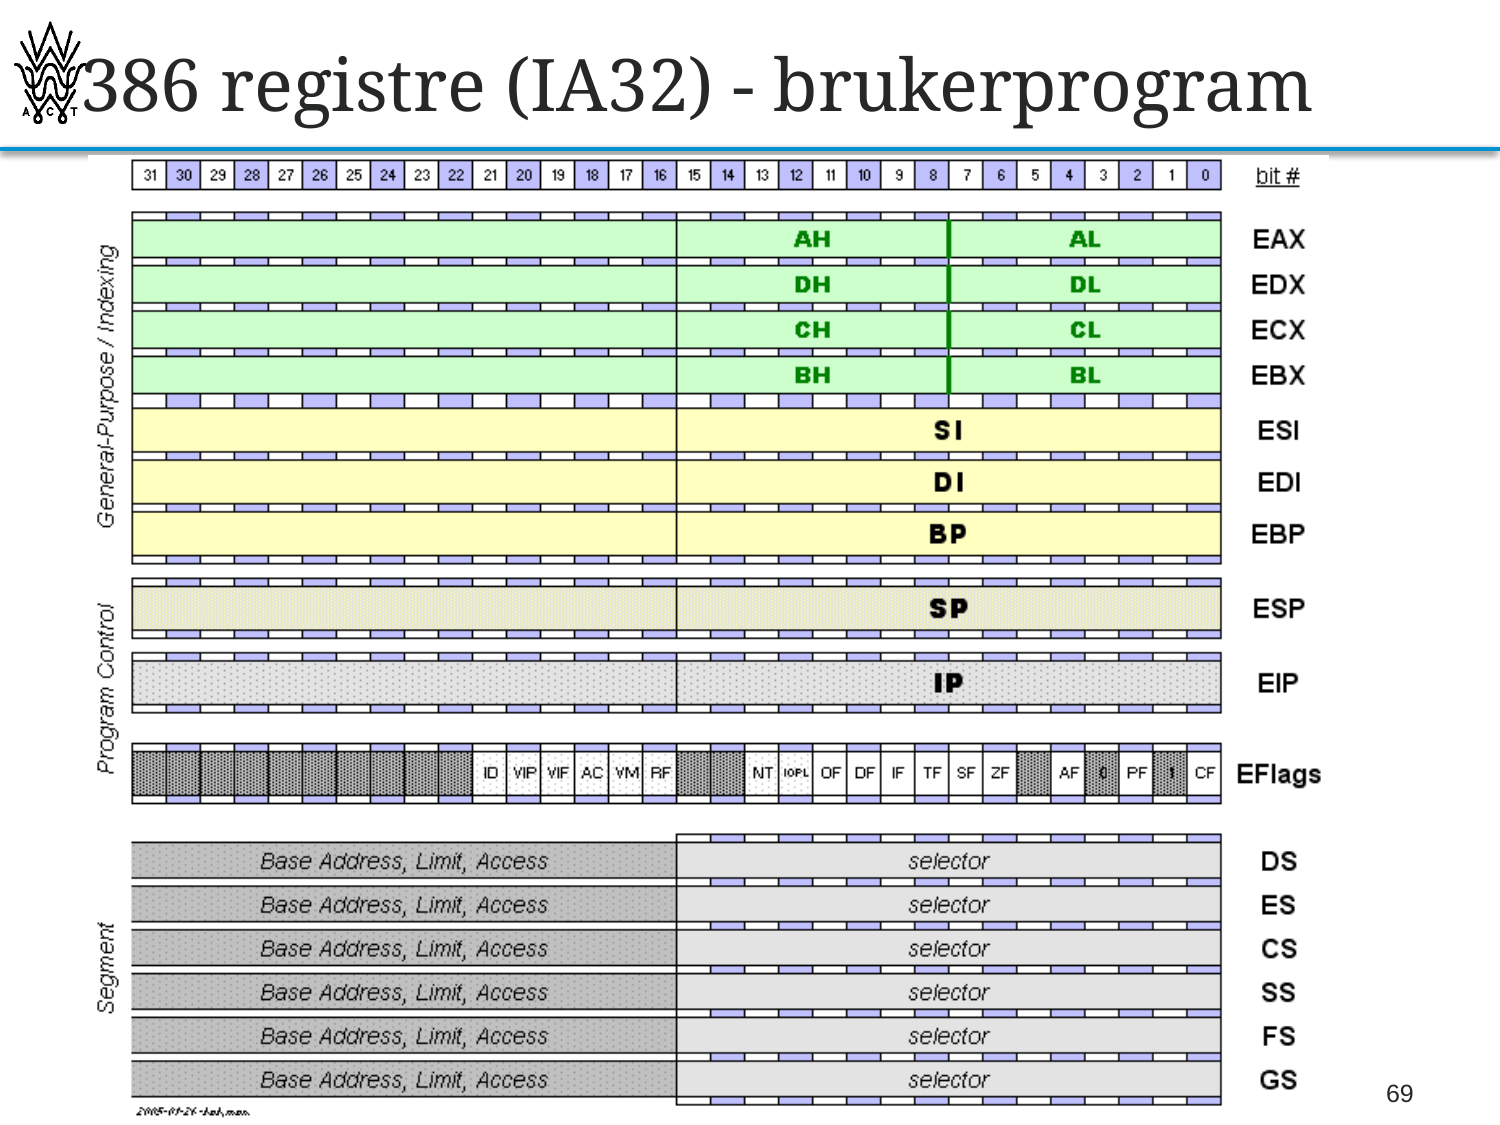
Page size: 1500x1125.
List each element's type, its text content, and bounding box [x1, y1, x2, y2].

title 386 registre (IA32) - brukerprogram [64, 30, 1471, 136]
picture [0, 0, 113, 146]
slide_number 69 [1351, 1062, 1430, 1123]
picture [88, 154, 1329, 1125]
